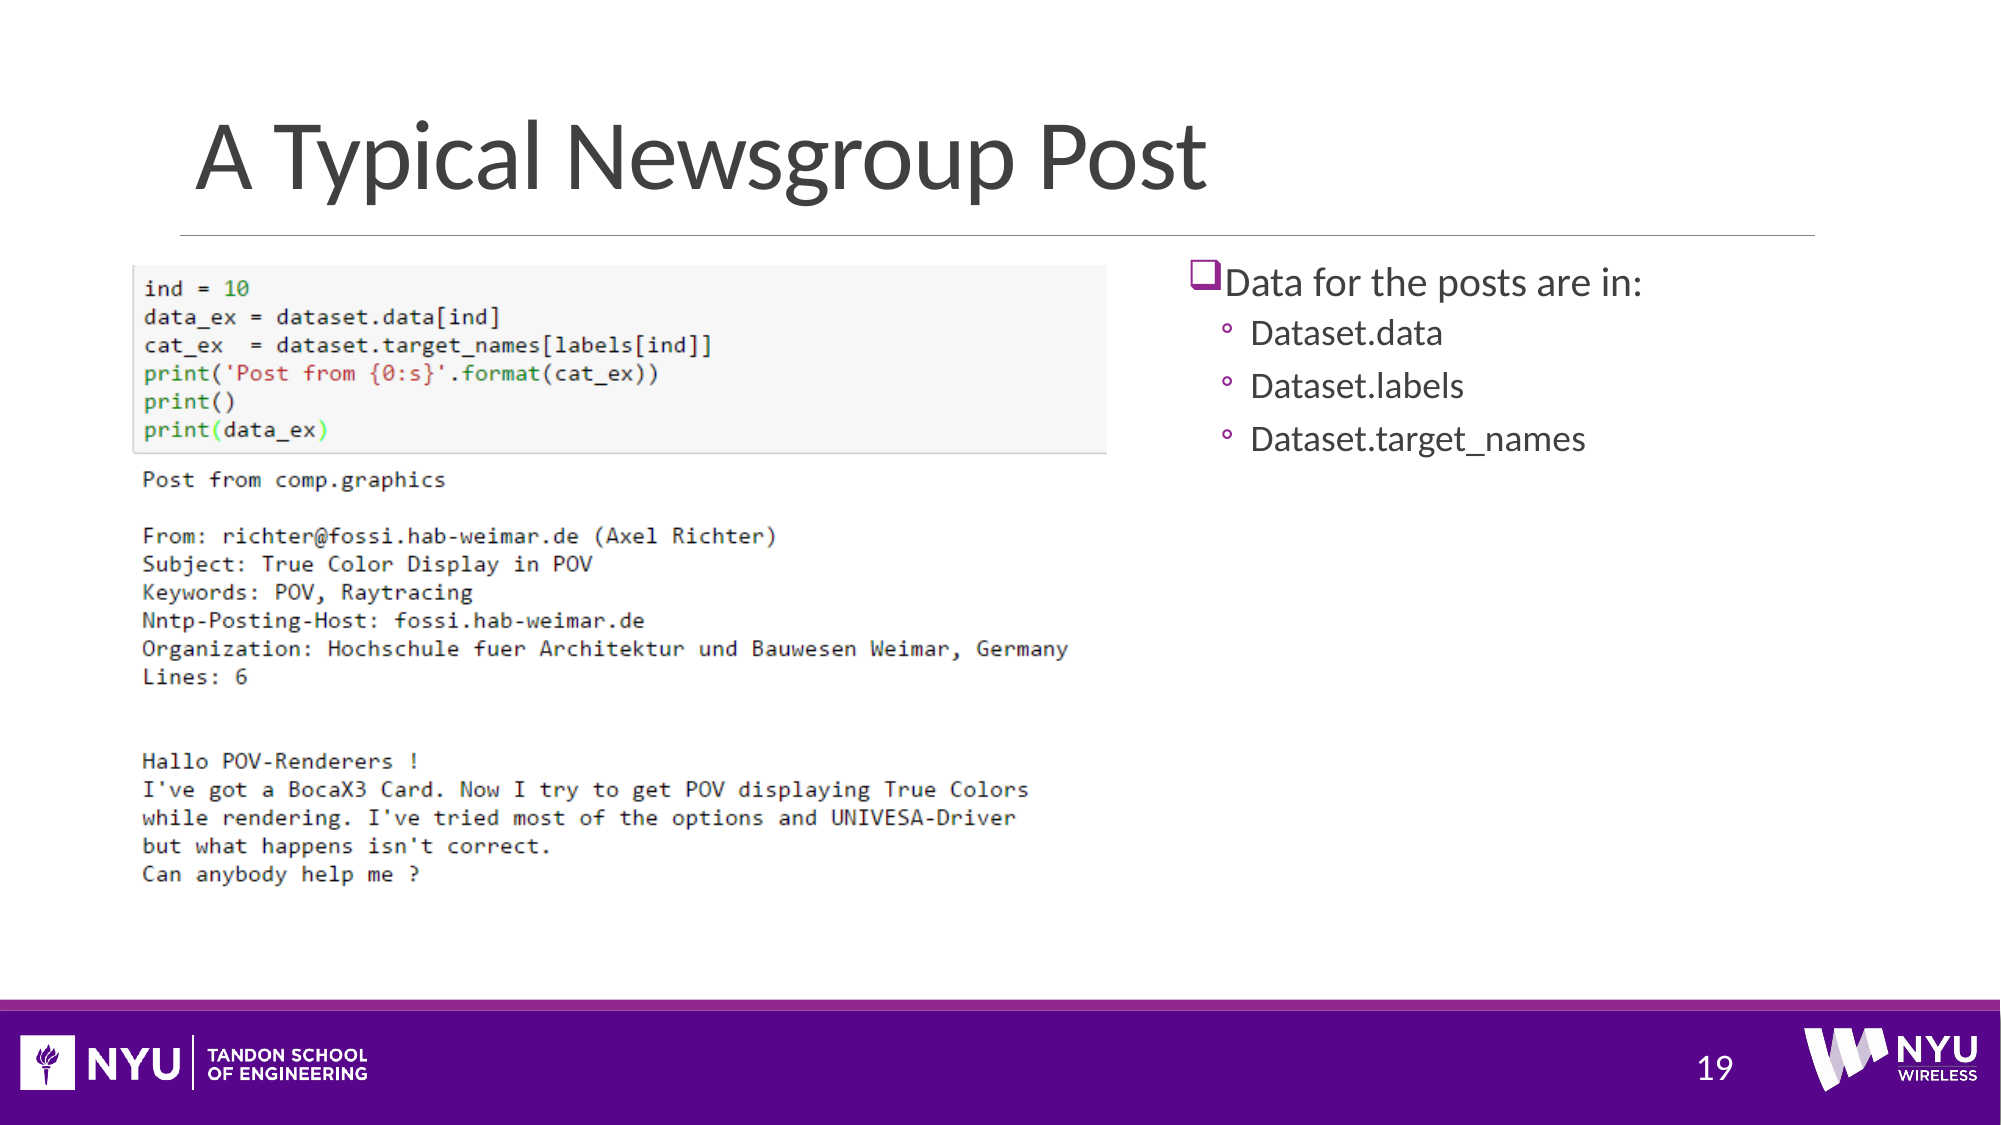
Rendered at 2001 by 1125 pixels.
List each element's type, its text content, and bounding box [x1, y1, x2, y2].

title A Typical Newsgroup Post [180, 47, 1830, 218]
picture [127, 265, 1107, 903]
list Data for the posts are in: Dataset.data Dataset.labels Dataset.target_names [1187, 252, 1830, 963]
slide_number 19 [1533, 1035, 1749, 1096]
